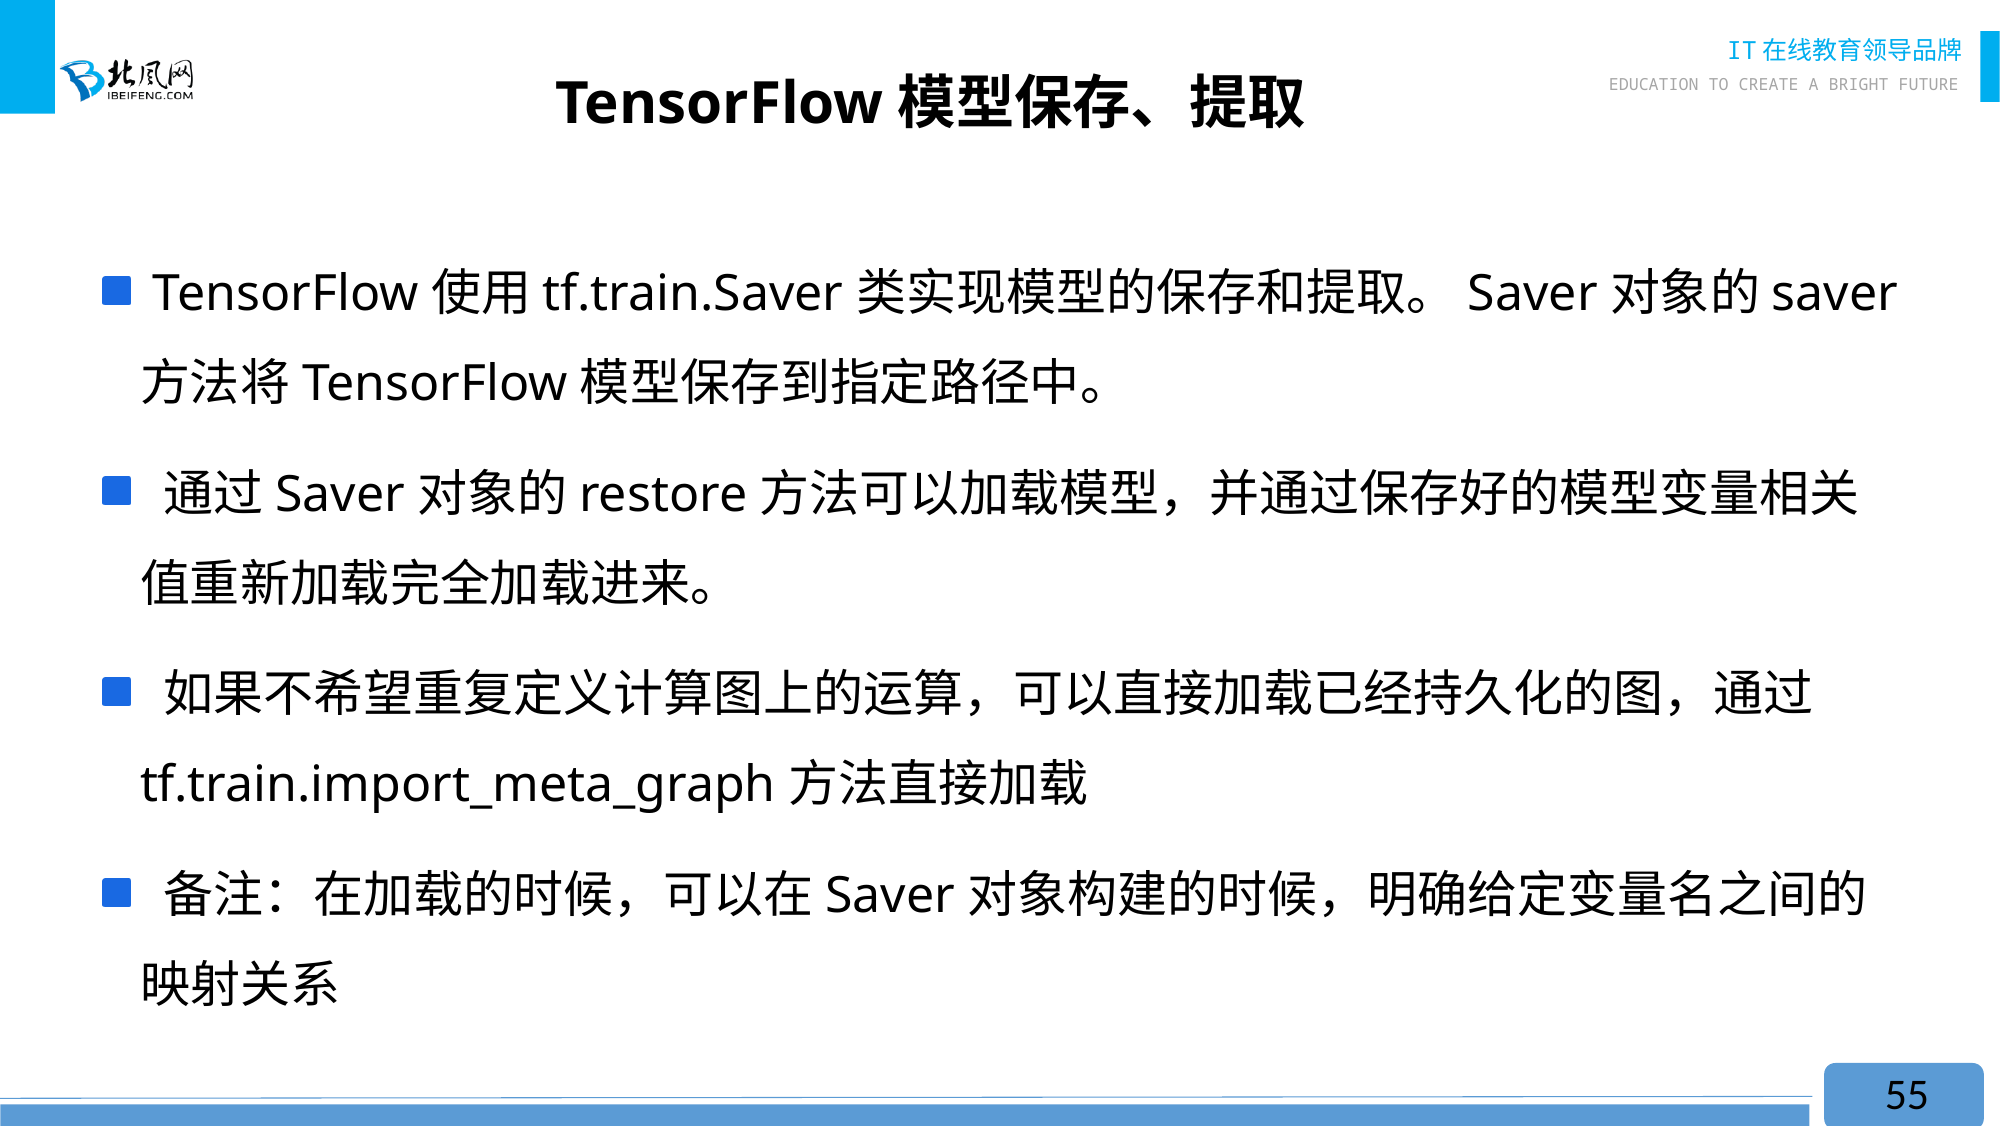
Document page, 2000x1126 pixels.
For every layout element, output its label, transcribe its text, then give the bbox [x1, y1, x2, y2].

picture [102, 878, 131, 907]
picture [102, 276, 131, 305]
title TensorFlow模型保存、提取 [255, 42, 1606, 167]
picture [102, 677, 131, 706]
picture [102, 476, 131, 505]
list TensorFlow使用tf.train.Saver类实现模型的保存和提取。Saver对象的saver方法将TensorFlow模型保存到指定路径中。 通过Saver对象的restore方法可以加载模型，并通过保存好的模型变量相关值重新加载完全加载进来。 如果不希望重复定义计算图上的运算，可以直接加载已经持久化的图，通过tf.train.import_meta_graph方法直接加载 备注：在加载的时候，可以在Saver对象构建的时候，明确给定变量名之间的映射关系 [87, 222, 1922, 1028]
picture [56, 54, 198, 103]
